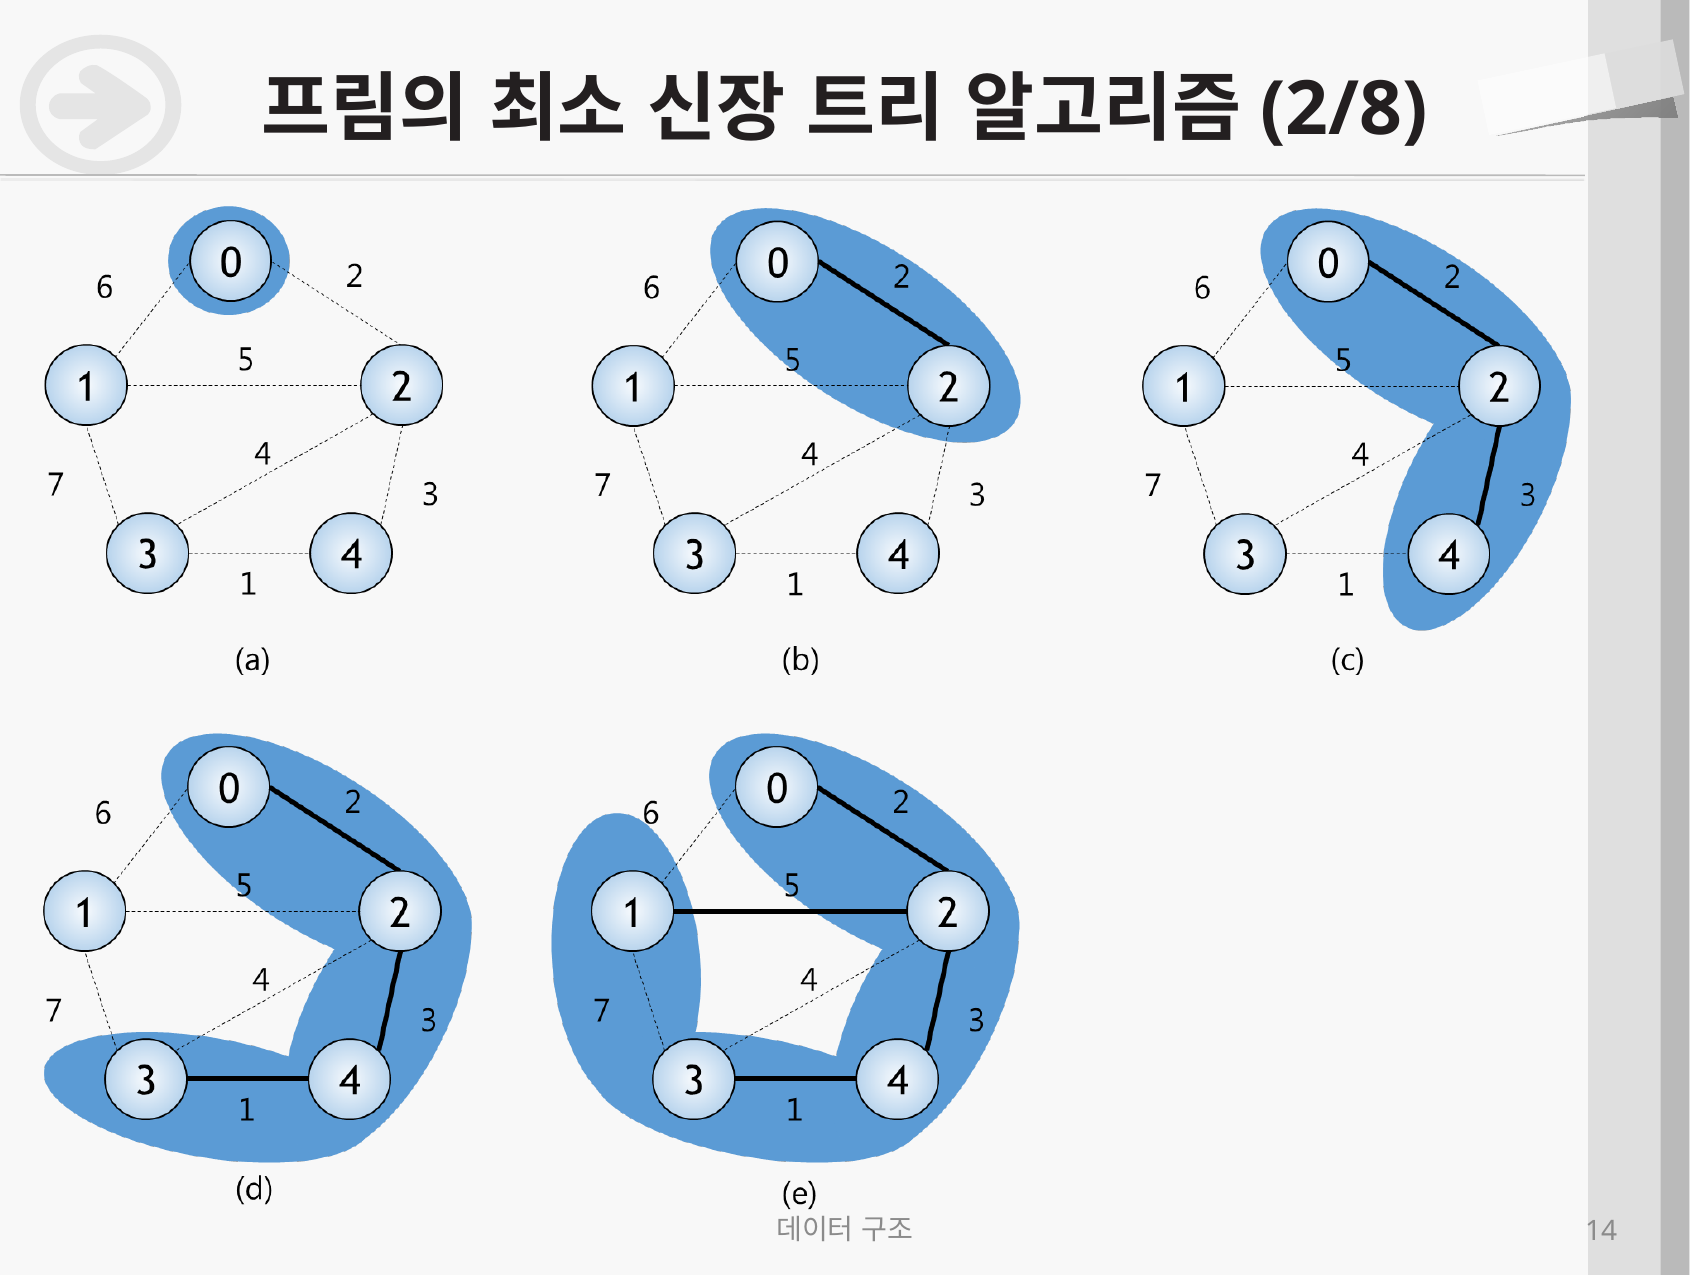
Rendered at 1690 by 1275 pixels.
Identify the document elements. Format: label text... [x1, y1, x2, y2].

title 프림의 최소 신장 트리 알고리즘(2/8) [57, 28, 1633, 181]
picture [25, 206, 1571, 1229]
slide_number 14 [1601, 1203, 1633, 1260]
